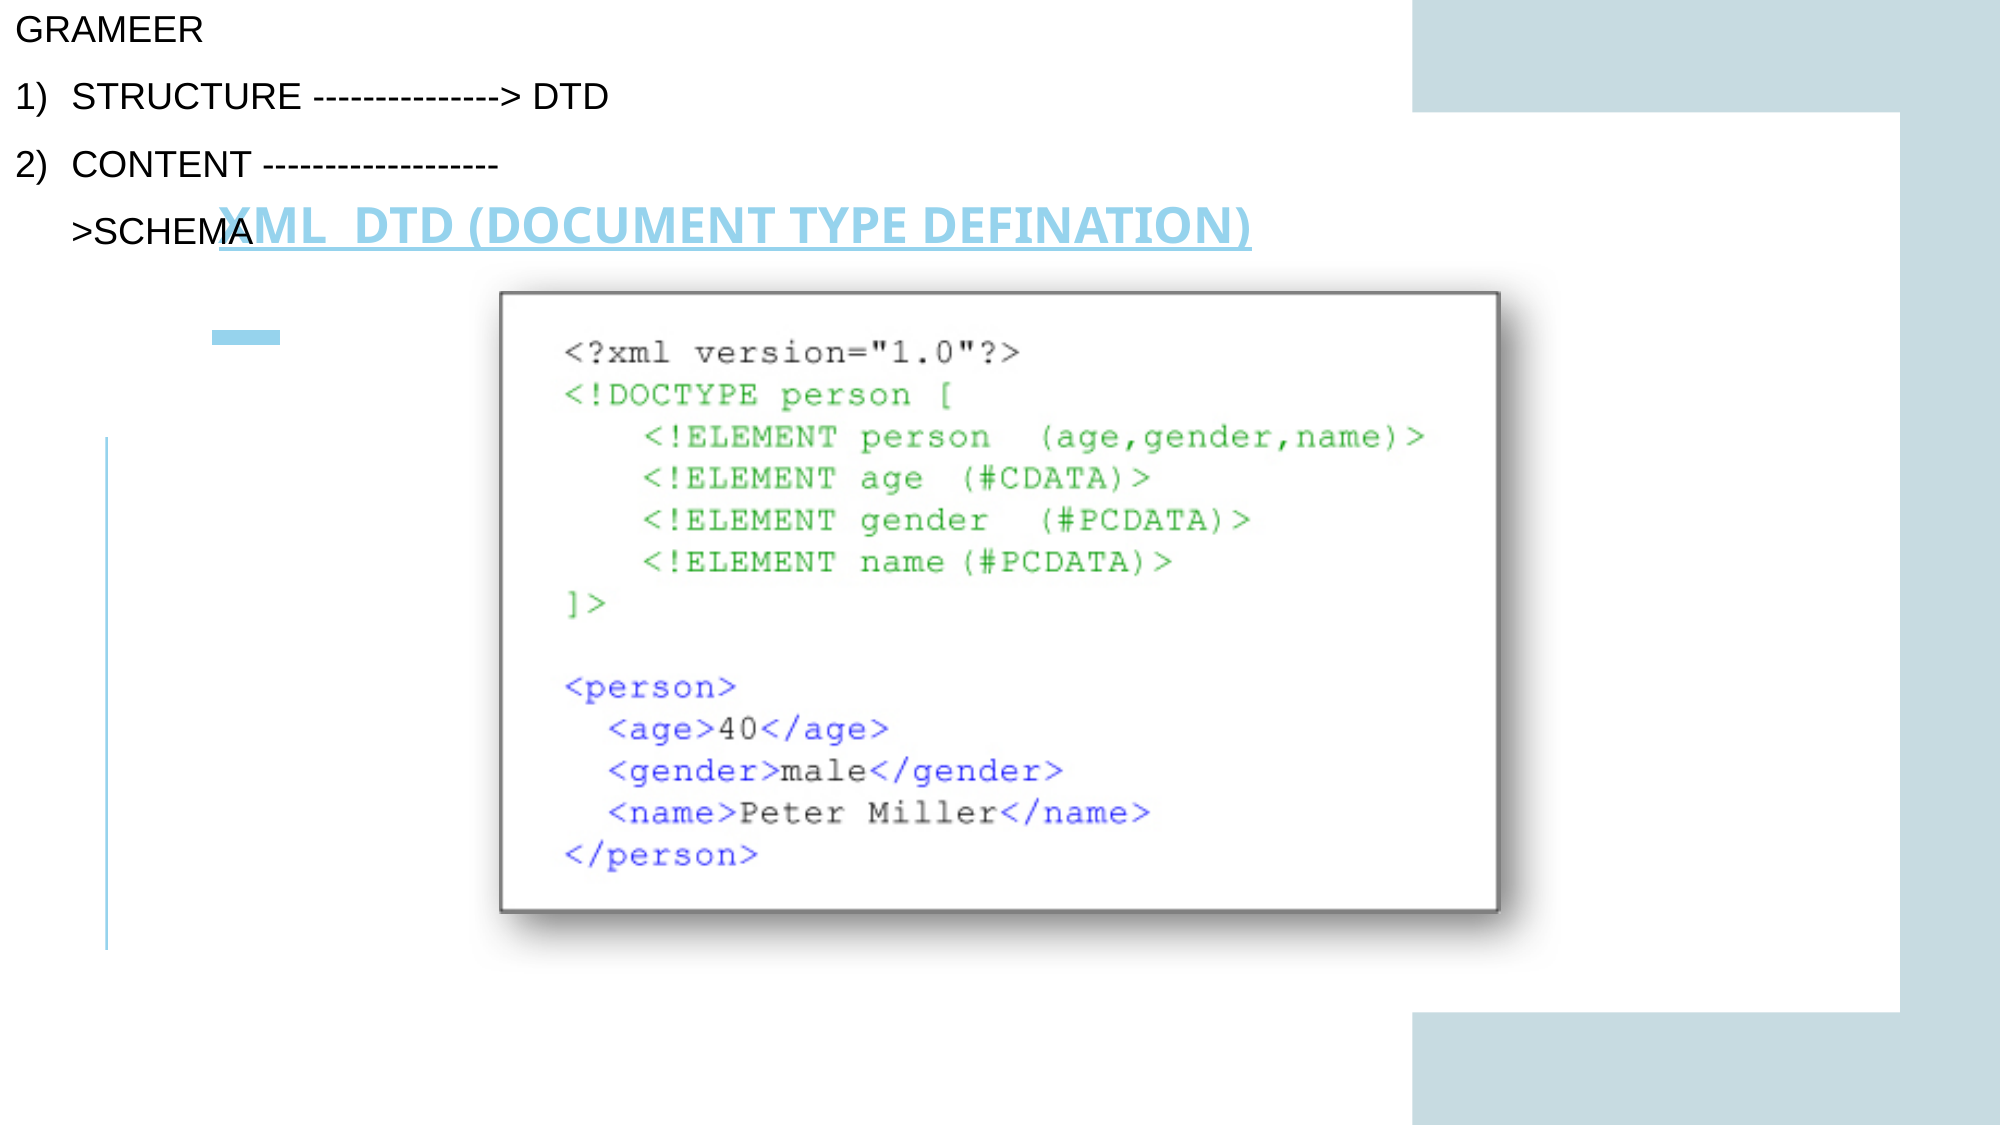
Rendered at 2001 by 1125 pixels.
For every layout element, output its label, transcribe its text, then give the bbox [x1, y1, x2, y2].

picture [499, 290, 1501, 914]
text_box XML DTD (DOCUMENT TYPE DEFINATION) [203, 125, 1836, 261]
text_box GRAMEER STRUCTURE ---------------> DTD CONTENT ------------------->SCHEMA [0, 0, 645, 260]
